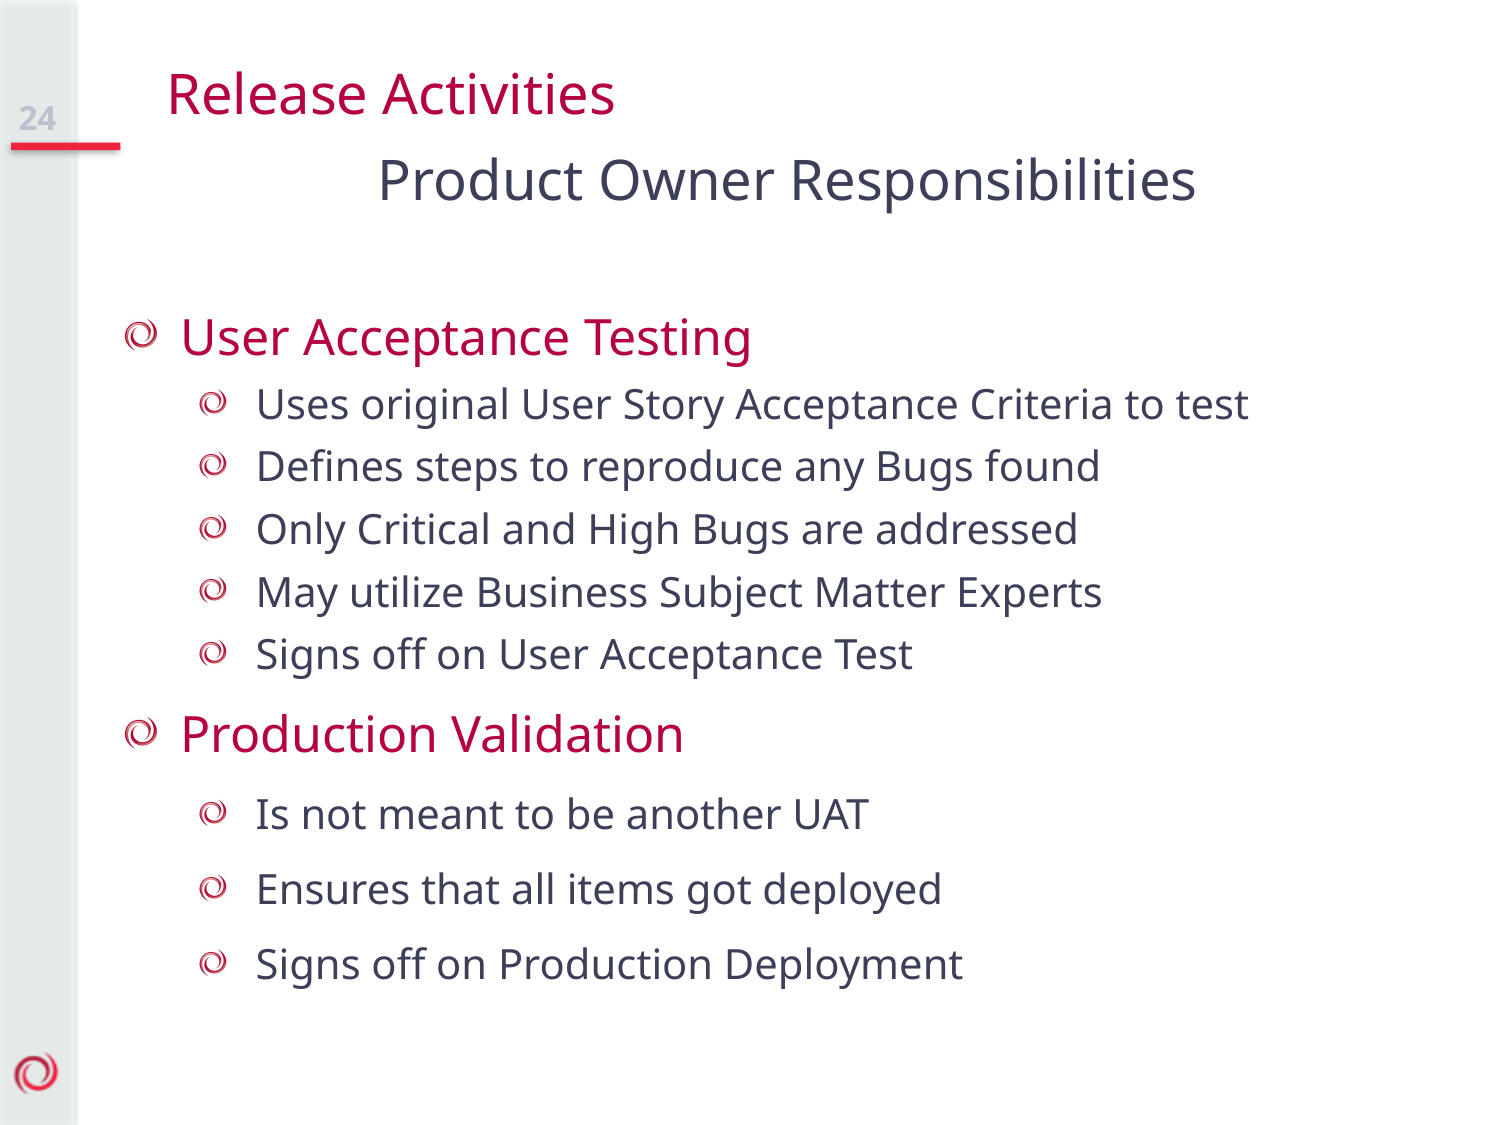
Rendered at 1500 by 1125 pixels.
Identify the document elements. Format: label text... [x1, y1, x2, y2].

picture [198, 638, 228, 668]
picture [5, 1039, 66, 1107]
text_box User Acceptance Testing Uses original User Story Acceptance Criteria to test Defines steps to reproduce any Bugs found Only Critical and High Bugs are addressed May utilize Business Subject Matter Experts Signs off on User Acceptance Test Production Validation Is not meant to be another UAT Ensures that all items got deployed Signs off on Production Deployment [108, 297, 1474, 1109]
picture [198, 575, 228, 605]
slide_number 24 [0, 89, 75, 150]
picture [123, 715, 159, 751]
picture [123, 317, 159, 353]
picture [198, 873, 228, 903]
picture [198, 513, 228, 543]
picture [198, 948, 228, 978]
list Release Activities Product Owner Responsibilities [151, 37, 1425, 221]
picture [198, 798, 228, 828]
picture [198, 388, 228, 418]
picture [198, 450, 228, 480]
